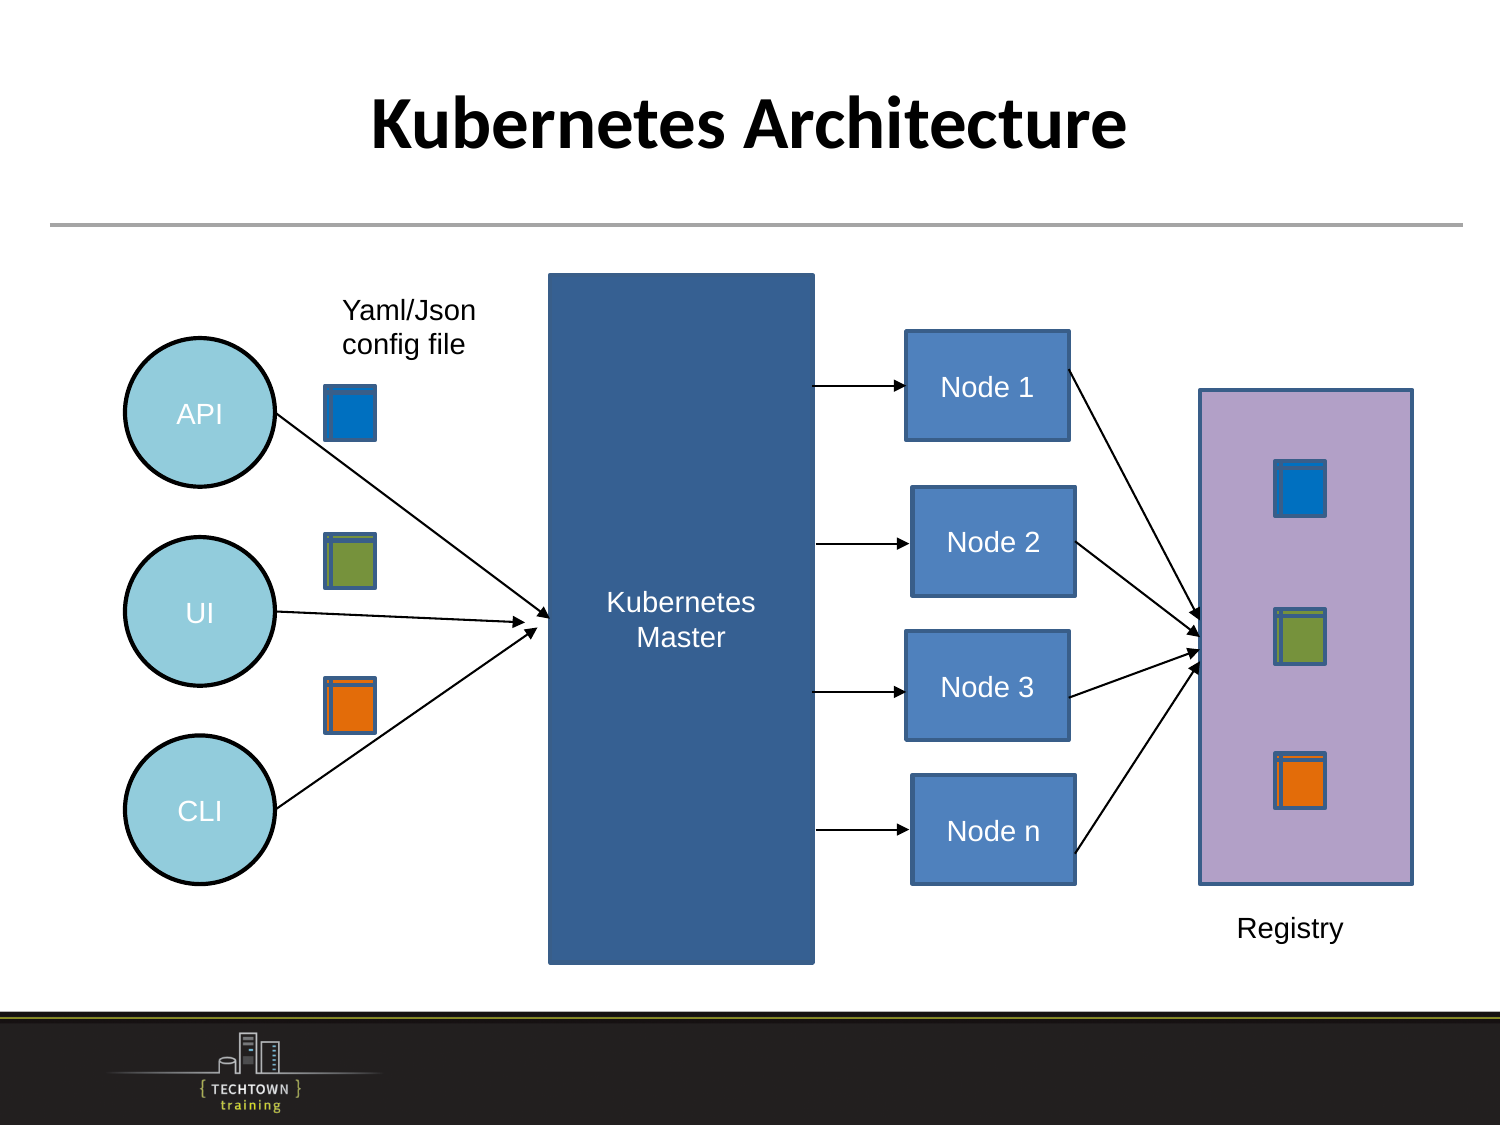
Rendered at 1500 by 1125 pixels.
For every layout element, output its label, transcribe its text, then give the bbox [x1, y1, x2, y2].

text_box [1199, 390, 1413, 885]
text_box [1074, 660, 1201, 854]
text_box Kubernetes Master [549, 274, 813, 963]
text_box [274, 412, 551, 619]
text_box [324, 385, 376, 410]
text_box [1275, 753, 1326, 809]
text_box CLI [124, 735, 275, 885]
text_box [1275, 461, 1326, 516]
picture [0, 0, 1500, 1125]
text_box Node 3 [906, 630, 1069, 740]
text_box UI [124, 537, 270, 686]
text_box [274, 611, 526, 623]
text_box Node 1 [906, 331, 1069, 441]
text_box Node 2 [912, 486, 1063, 596]
title Kubernetes Architecture [75, 24, 1425, 213]
text_box Node n [912, 774, 1075, 884]
text_box API [124, 338, 275, 487]
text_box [1068, 368, 1201, 621]
text_box Yaml/Json config file [326, 283, 532, 390]
text_box [1275, 609, 1326, 664]
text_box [1074, 541, 1201, 638]
text_box Registry [1221, 901, 1391, 963]
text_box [274, 627, 538, 811]
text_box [1068, 649, 1201, 698]
